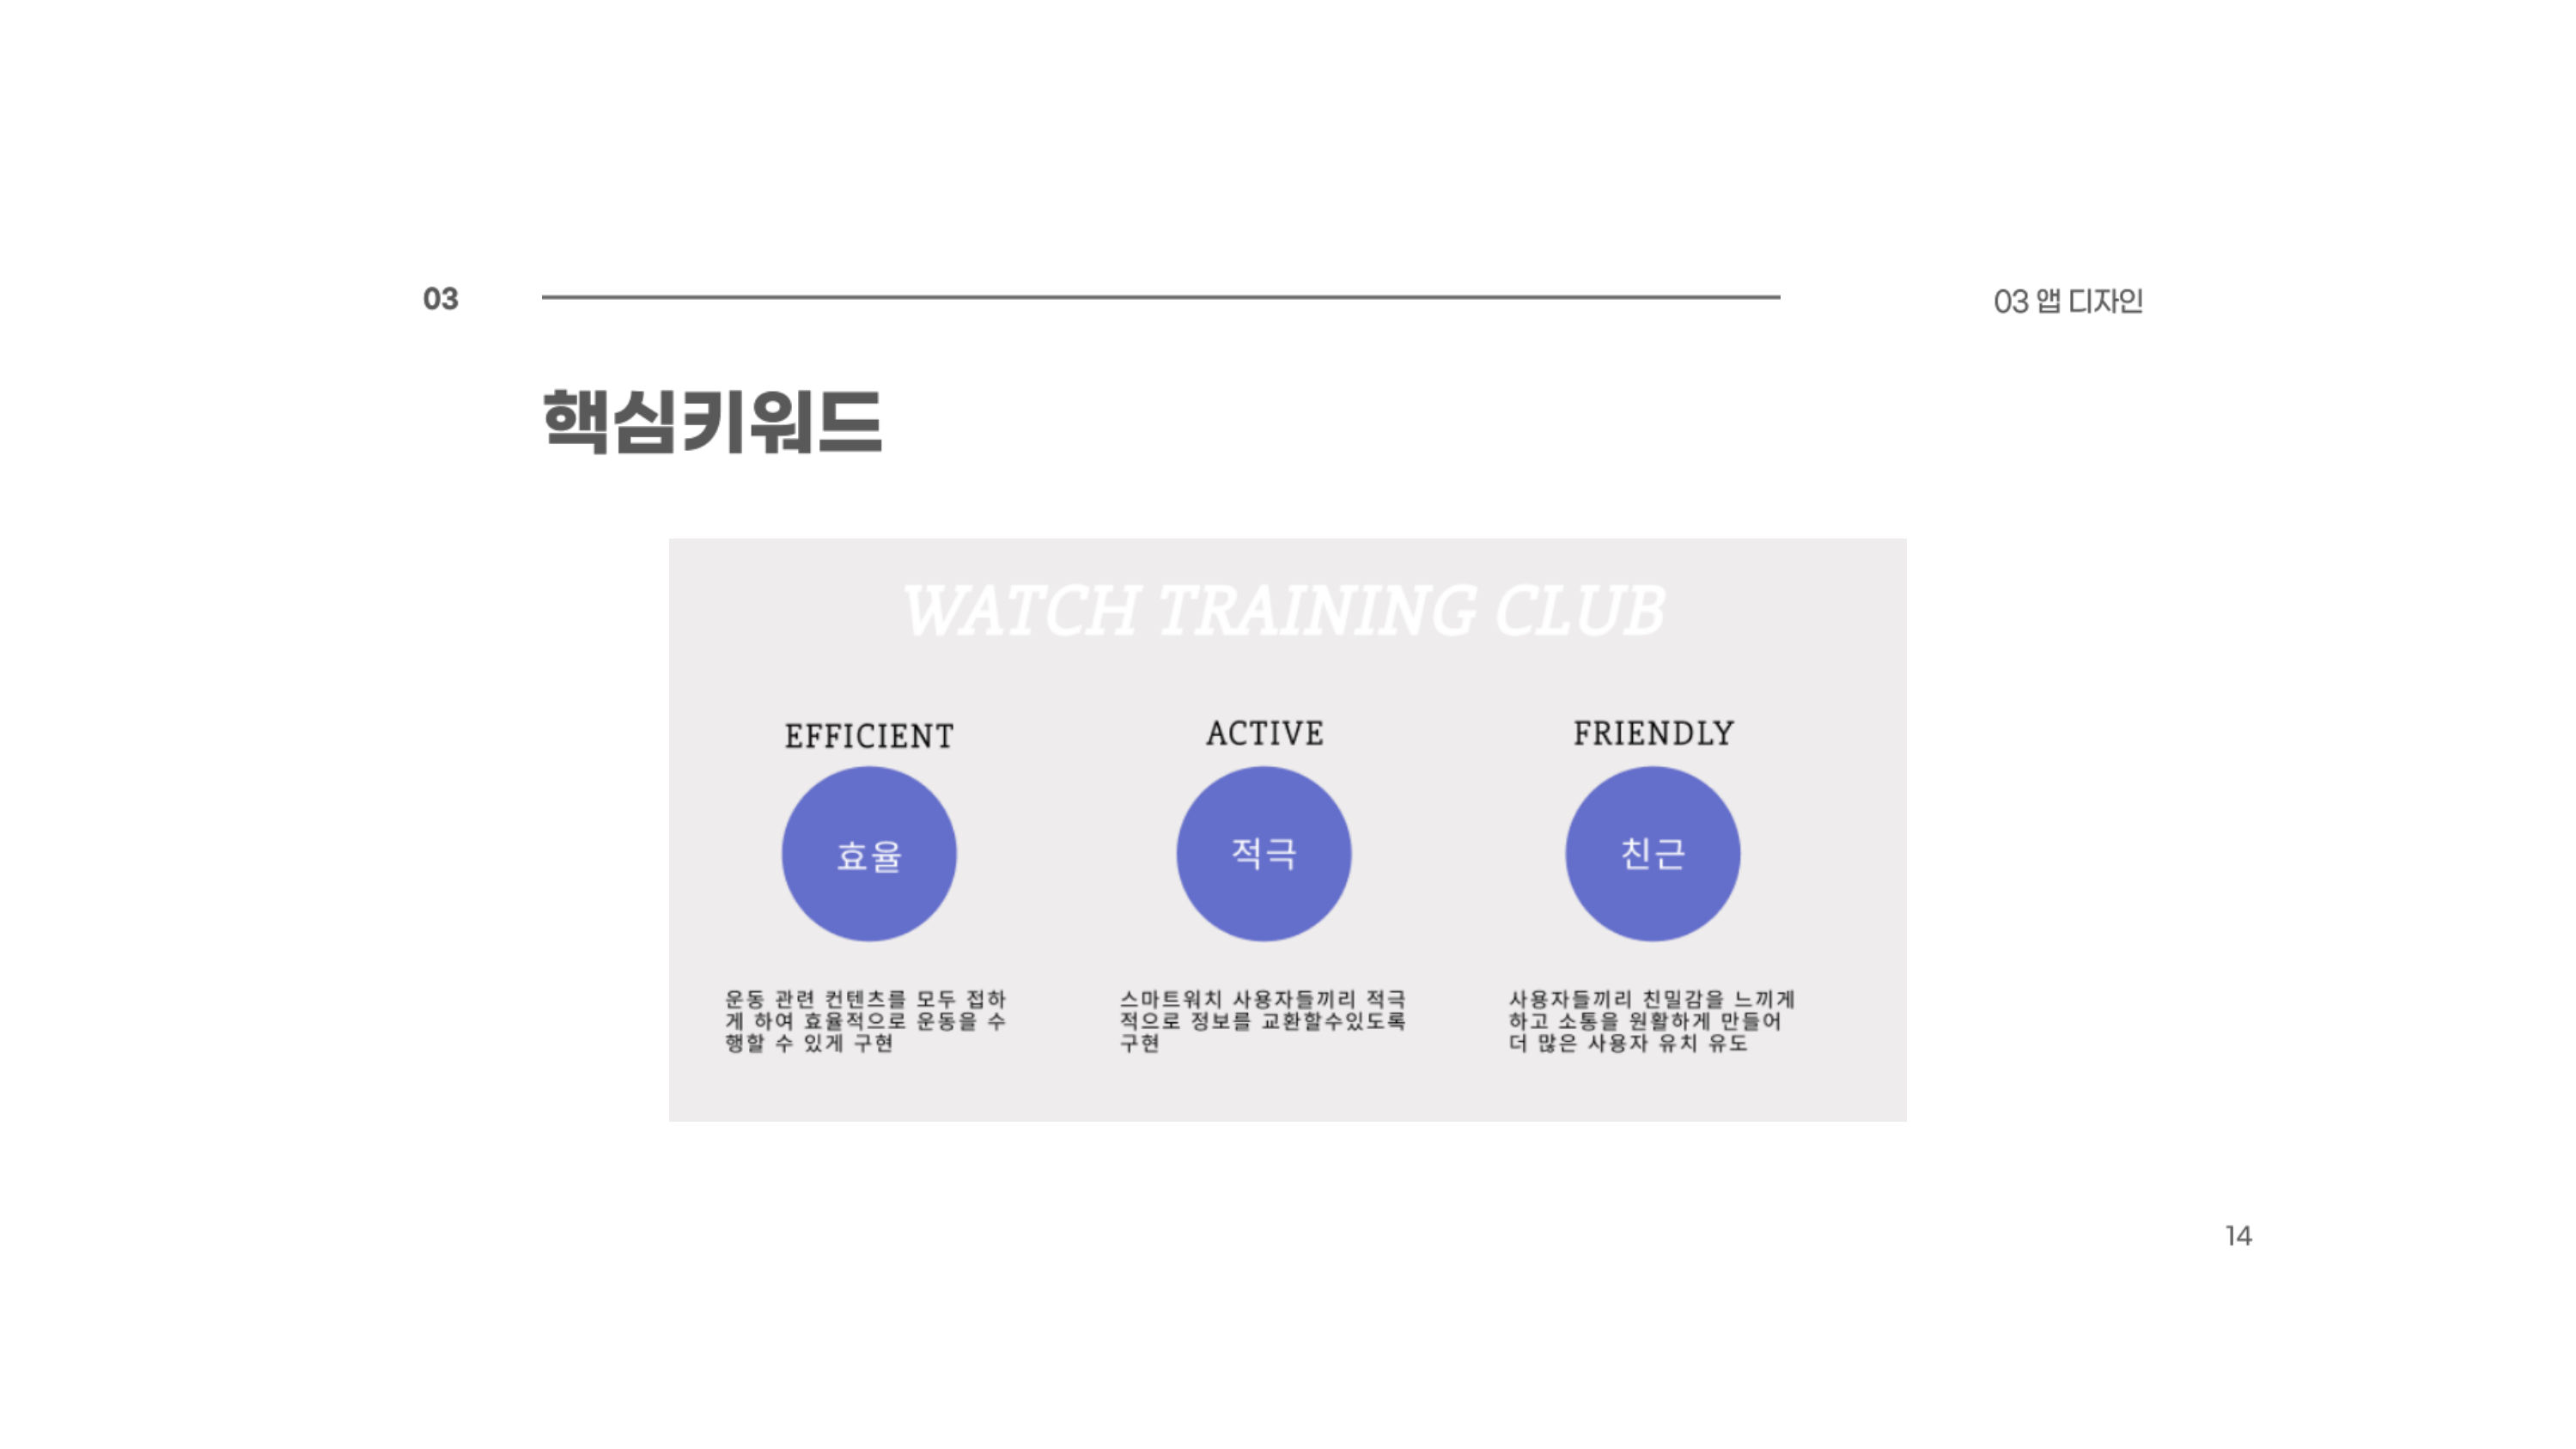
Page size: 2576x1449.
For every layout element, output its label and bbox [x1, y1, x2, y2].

text_box [542, 291, 1781, 305]
picture [418, 278, 472, 334]
picture [531, 369, 917, 490]
picture [1810, 274, 2158, 336]
picture [2217, 1219, 2264, 1265]
text_box [668, 539, 1907, 1123]
